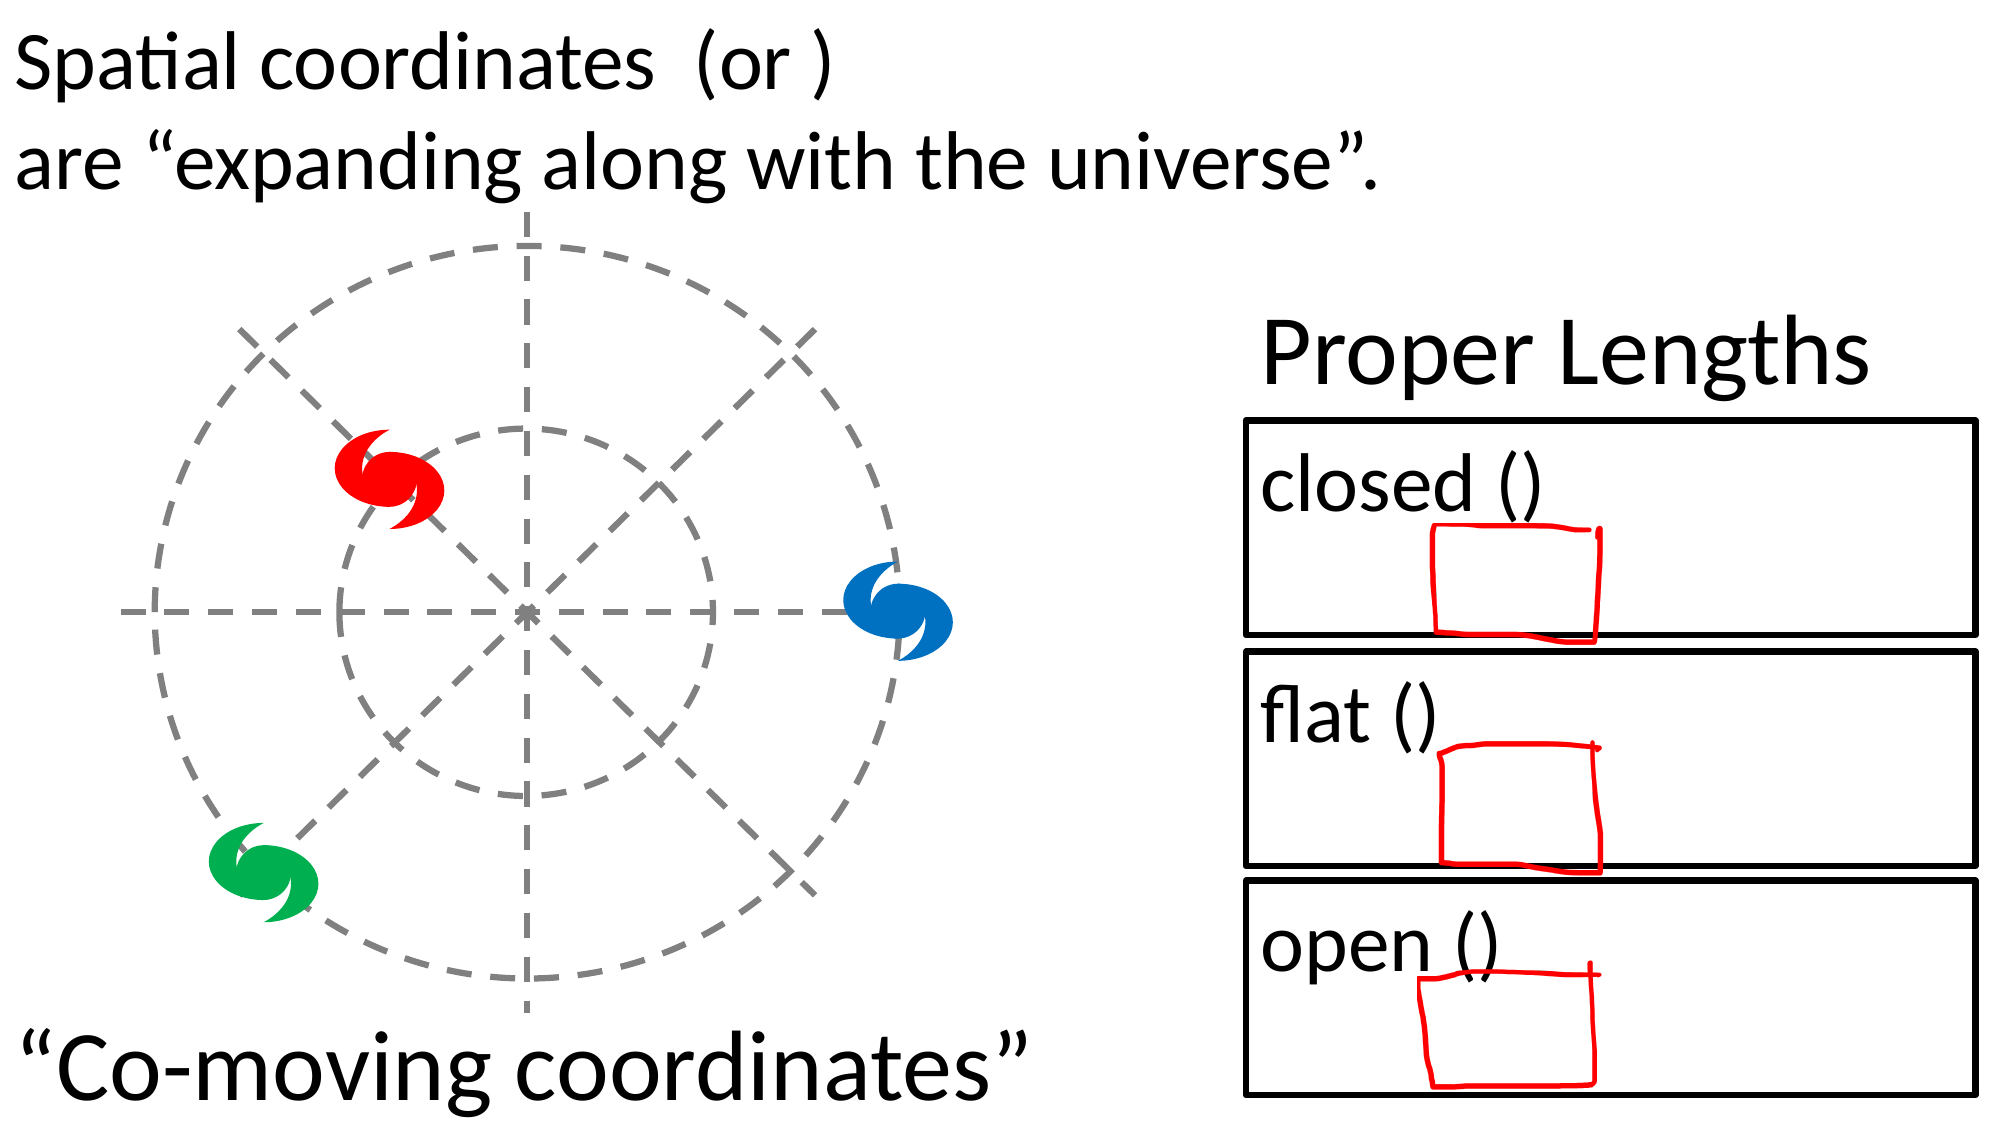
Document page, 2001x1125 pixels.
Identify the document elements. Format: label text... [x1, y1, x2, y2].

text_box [843, 561, 953, 661]
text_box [334, 429, 445, 530]
text_box “Co-moving coordinates” [0, 993, 1085, 1125]
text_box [208, 822, 319, 923]
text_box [1245, 277, 1976, 1098]
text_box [120, 211, 935, 1013]
